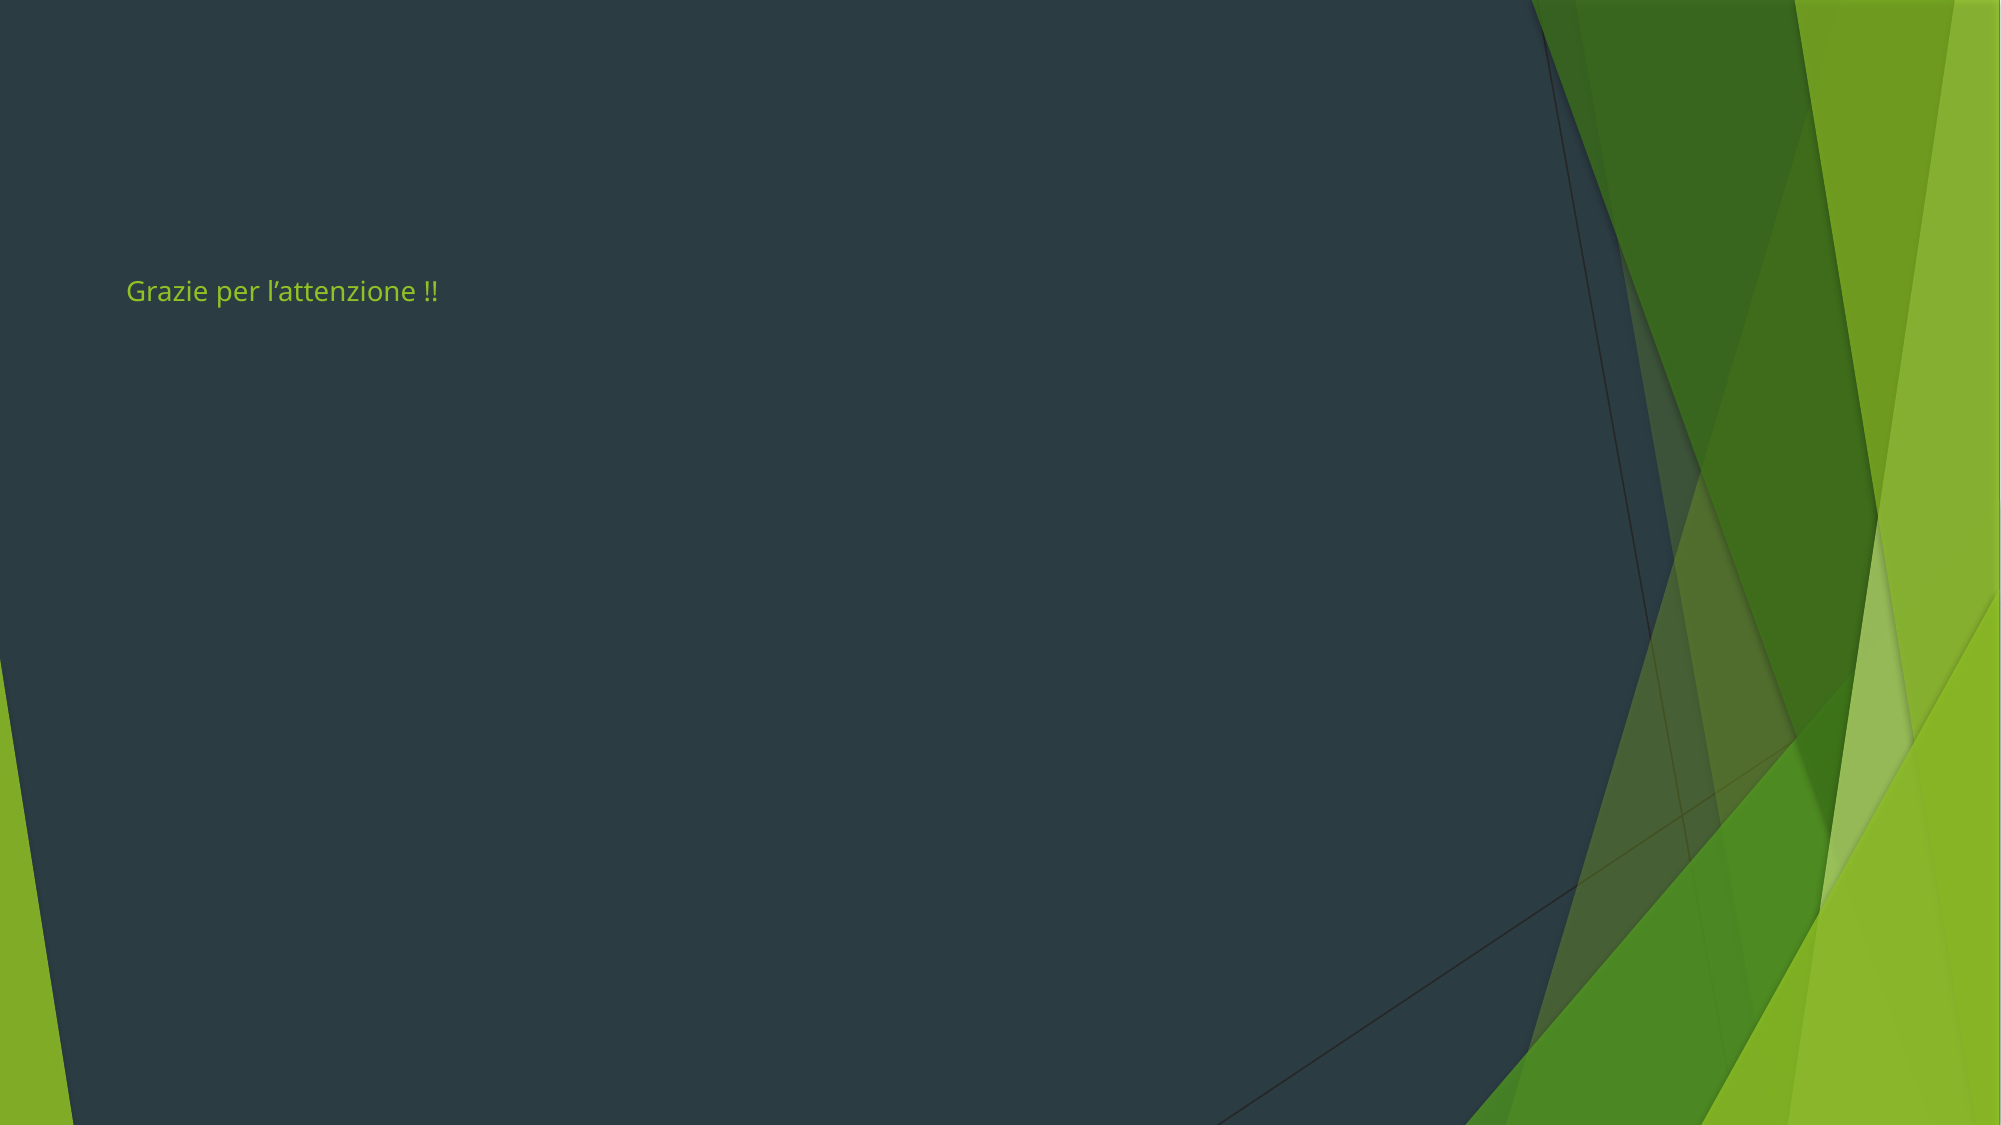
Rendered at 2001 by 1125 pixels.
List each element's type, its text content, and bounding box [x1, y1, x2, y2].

title Grazie per l’attenzione !! [111, 99, 1522, 317]
